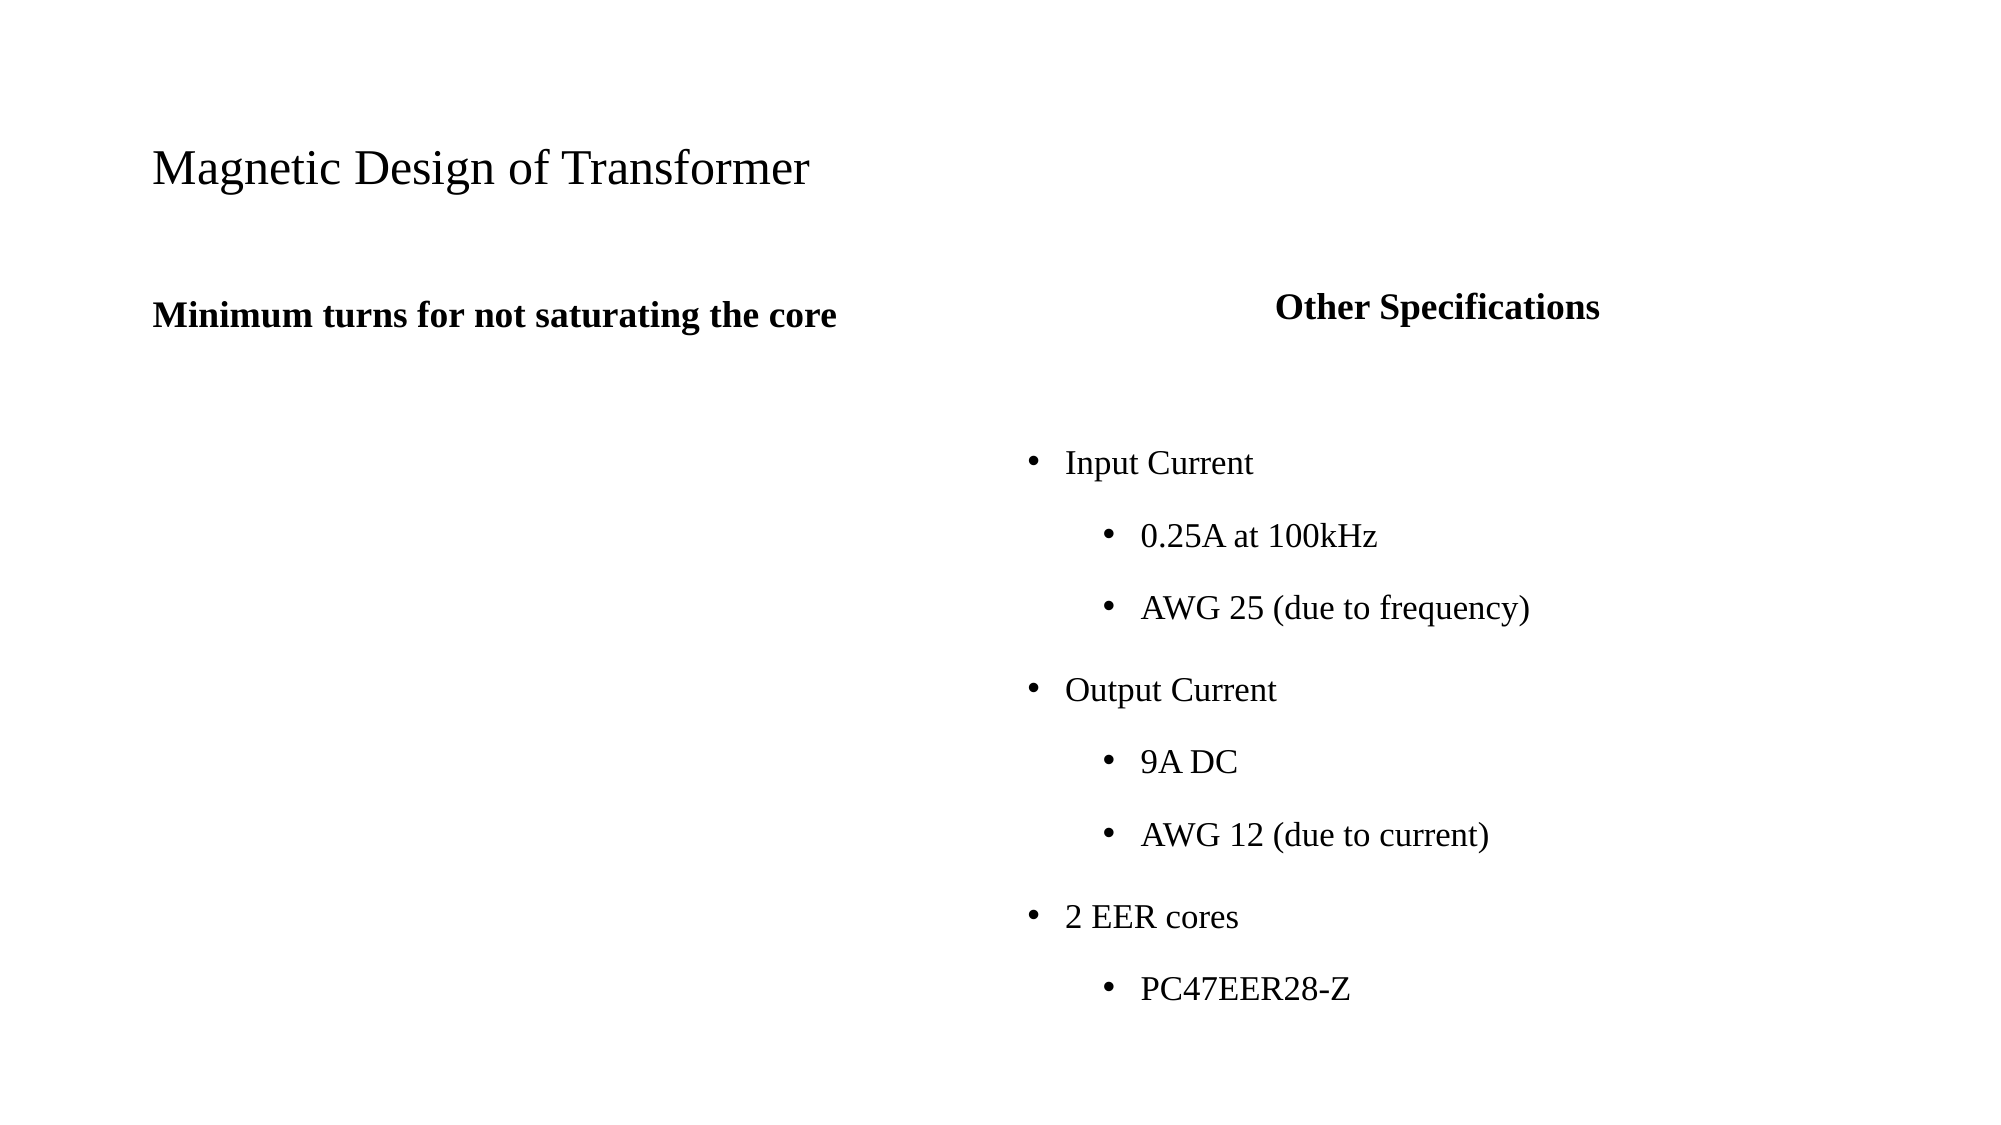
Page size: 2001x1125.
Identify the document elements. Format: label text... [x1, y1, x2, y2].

list Input Current 0.25A at 100kHz AWG 25 (due to frequency) Output Current 9A DC AWG 12 (due to current) 2 EER cores PC47EER28-Z [1012, 411, 1863, 1016]
list Other Specifications [1012, 275, 1863, 336]
title Magnetic Design of Transformer [137, 59, 1863, 278]
list Minimum turns for not saturating the core [137, 275, 984, 343]
